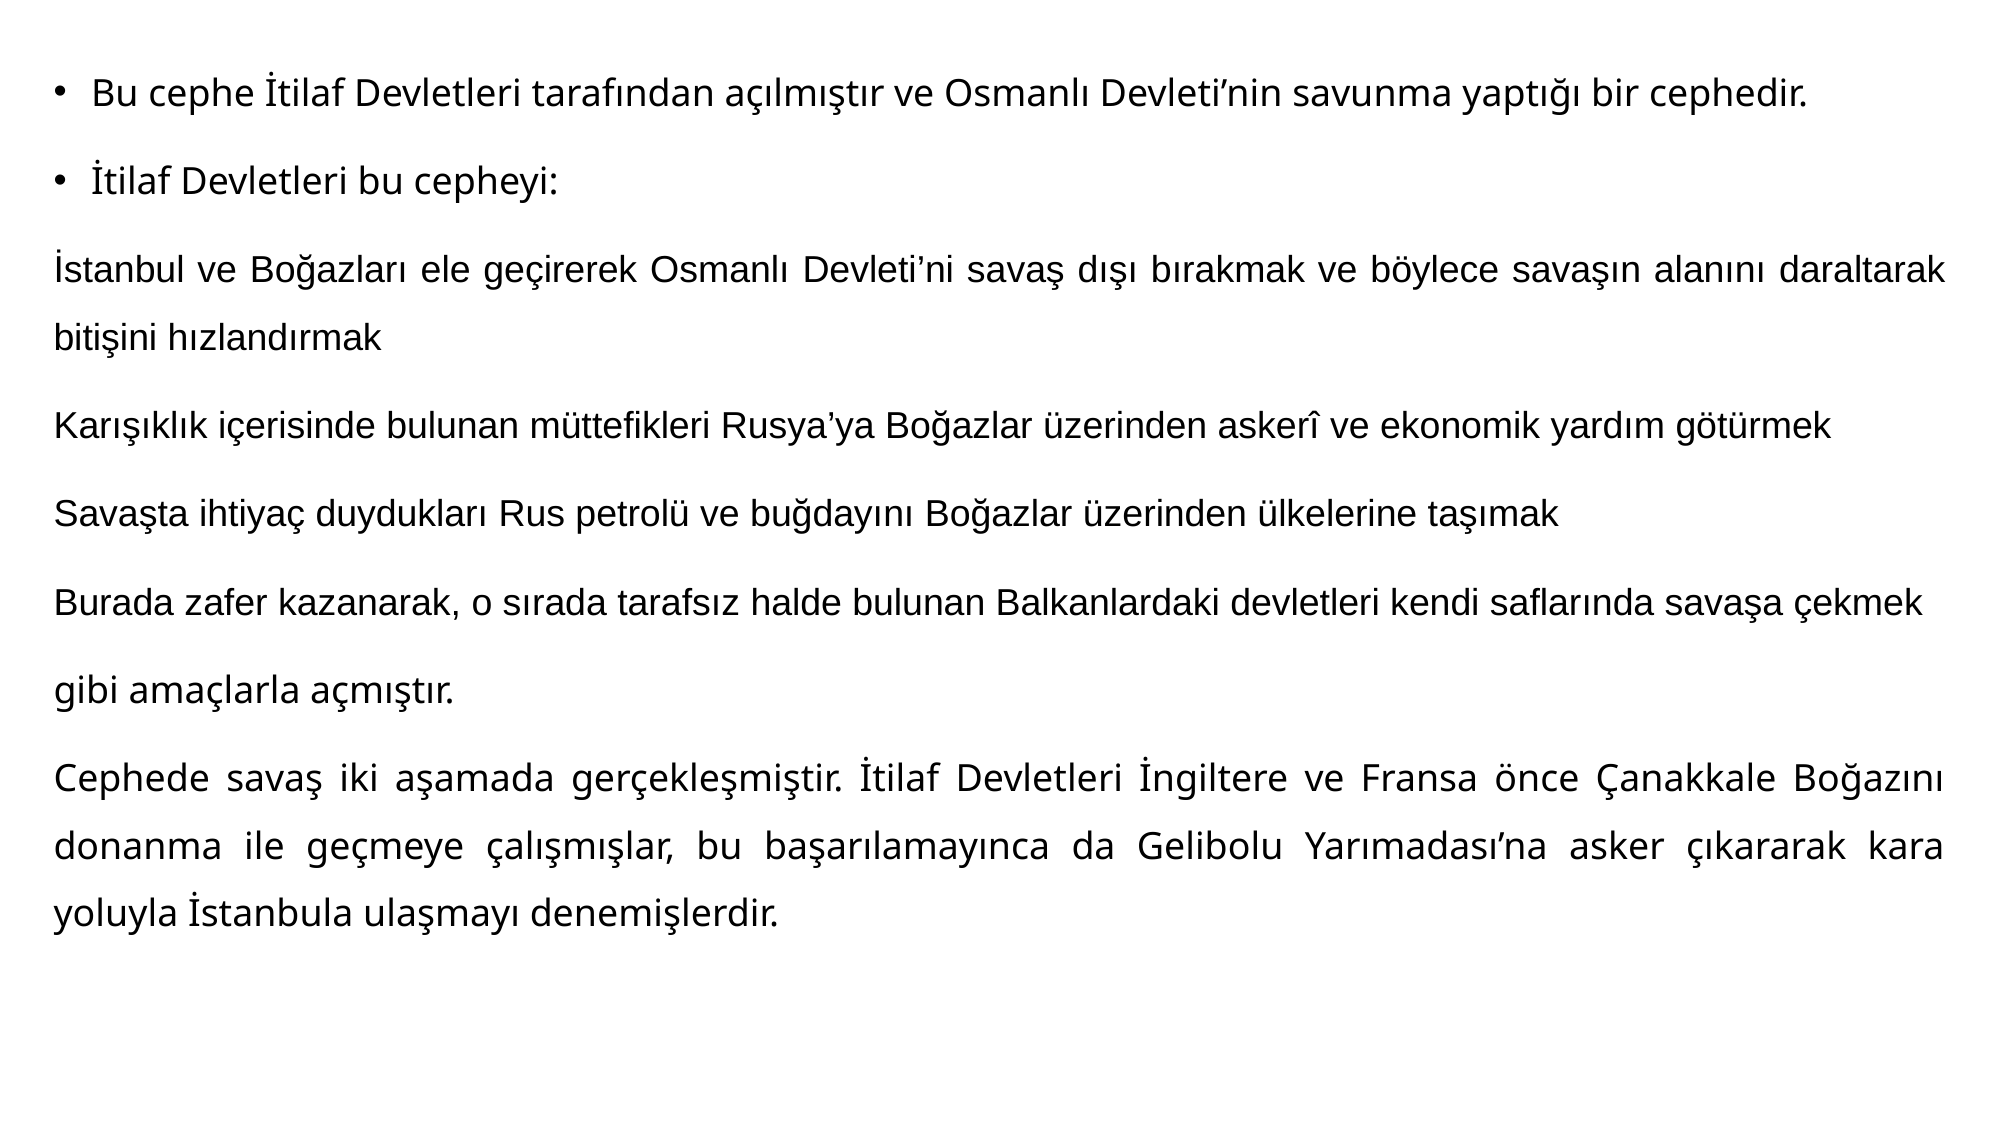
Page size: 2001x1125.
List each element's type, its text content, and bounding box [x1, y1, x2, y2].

list Bu cephe İtilaf Devletleri tarafından açılmıştır ve Osmanlı Devleti’nin savunma yaptığı bir cephedir. İtilaf Devletleri bu cepheyi: İstanbul ve Boğazları ele geçirerek Osmanlı Devleti’ni savaş dışı bırakmak ve böylece savaşın alanını daraltarak bitişini hızlandırmak Karışıklık içerisinde bulunan müttefikleri Rusya’ya Boğazlar üzerinden askerî ve ekonomik yardım götürmek Savaşta ihtiyaç duydukları Rus petrolü ve buğdayını Boğazlar üzerinden ülkelerine taşımak Burada zafer kazanarak, o sırada tarafsız halde bulunan Balkanlardaki devletleri kendi saflarında savaşa çekmek gibi amaçlarla açmıştır. Cephede savaş iki aşamada gerçekleşmiştir. İtilaf Devletleri İngiltere ve Fransa önce Çanakkale Boğazını donanma ile geçmeye çalışmışlar, bu başarılamayınca da Gelibolu Yarımadası’na asker çıkararak kara yoluyla İstanbula ulaşmayı denemişlerdir. [38, 38, 1962, 1075]
